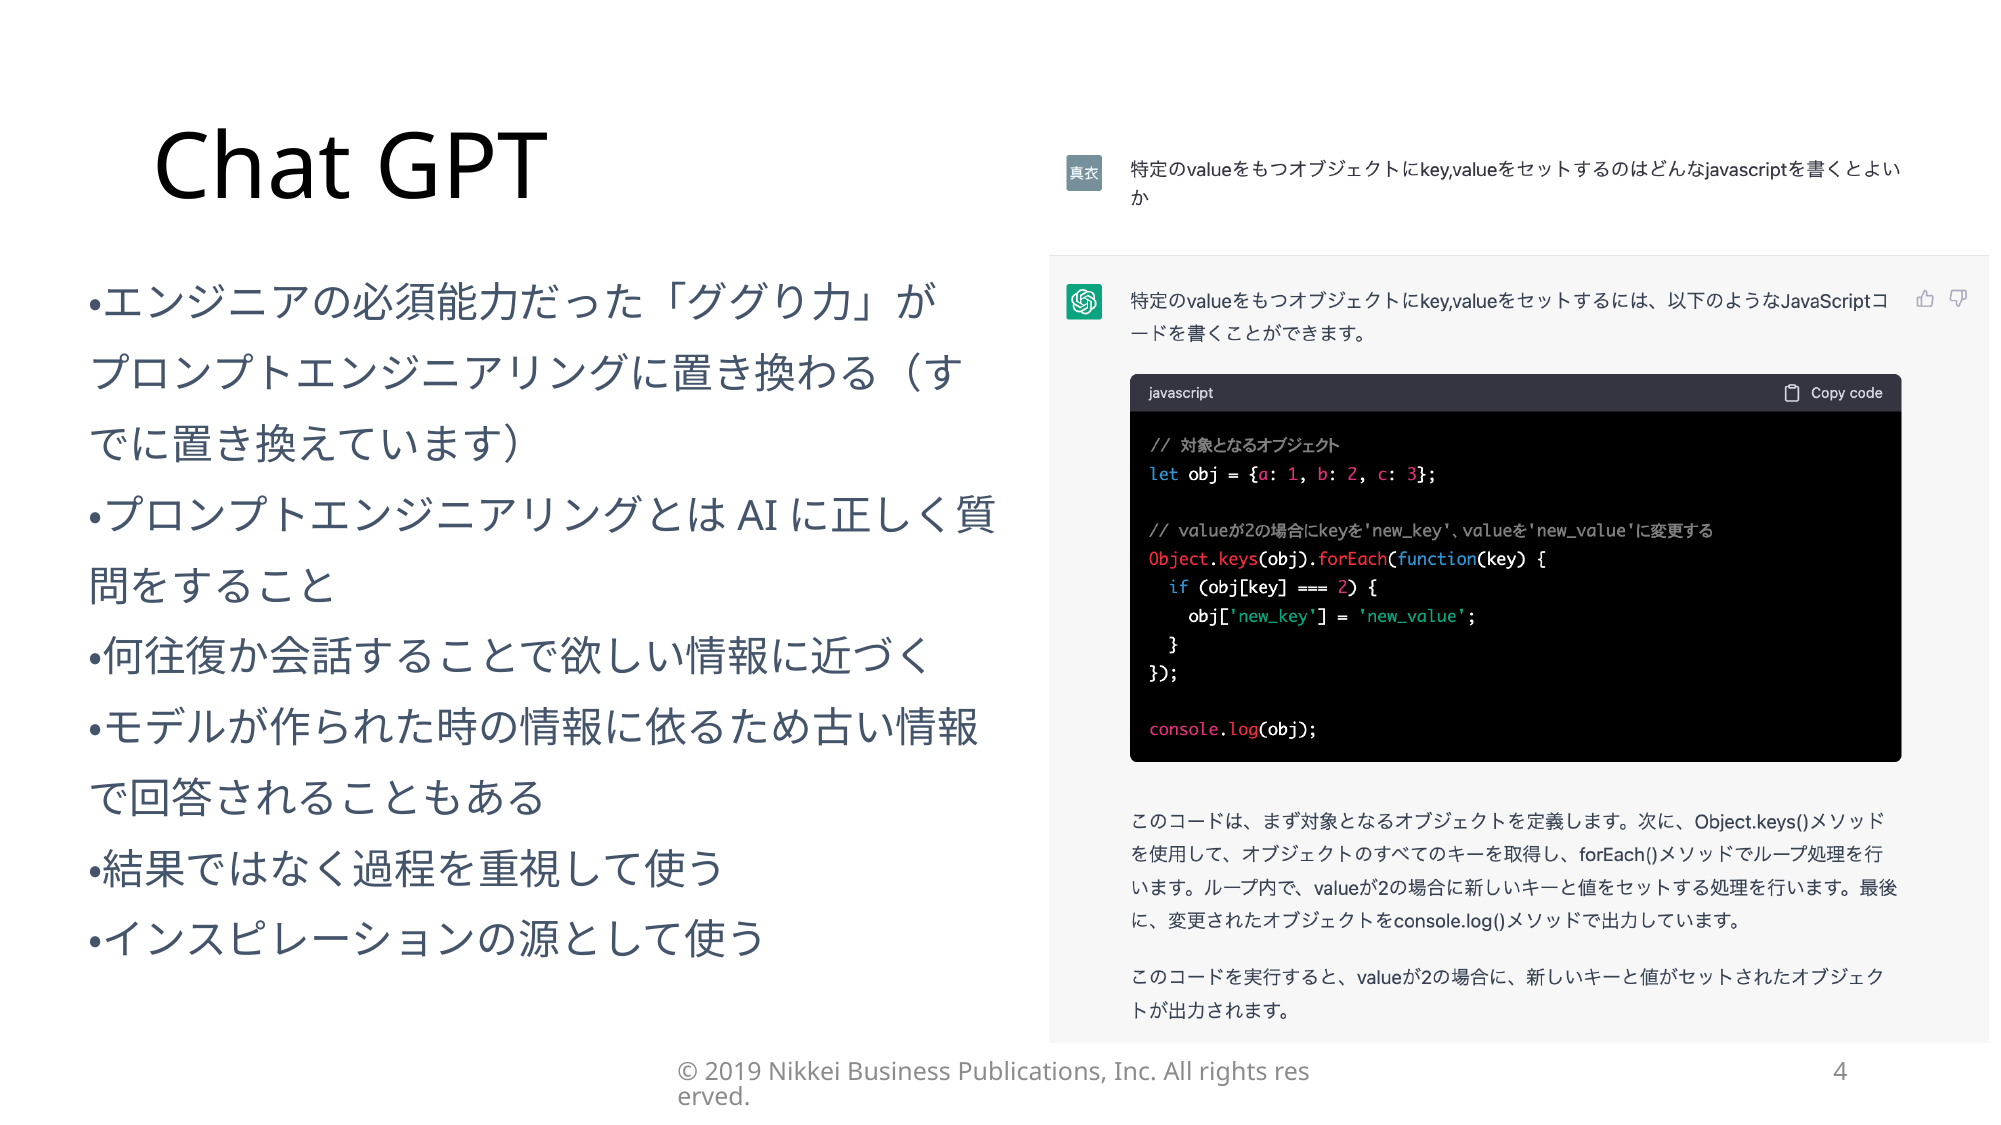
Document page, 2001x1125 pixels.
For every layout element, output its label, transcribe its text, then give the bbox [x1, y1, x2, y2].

picture [1049, 128, 1990, 1043]
title Chat GPT [137, 59, 1863, 278]
list ・エンジニアの必須能力だった「ググり力」が プロンプトエンジニアリングに置き換わる（すでに置き換えています） ・プロンプトエンジニアリングとはAIに正しく質問をすること ・何往復か会話することで欲しい情報に近づく ・モデルが作られた時の情報に依るため古い情報で回答されることもある ・結果ではなく過程を重視して使う ・インスピレーションの源として使う [88, 255, 1000, 983]
footer ©︎ 2019 Nikkei Business Publications, Inc. All rights reserved. [662, 1042, 1338, 1103]
slide_number 4 [1412, 1043, 1863, 1103]
